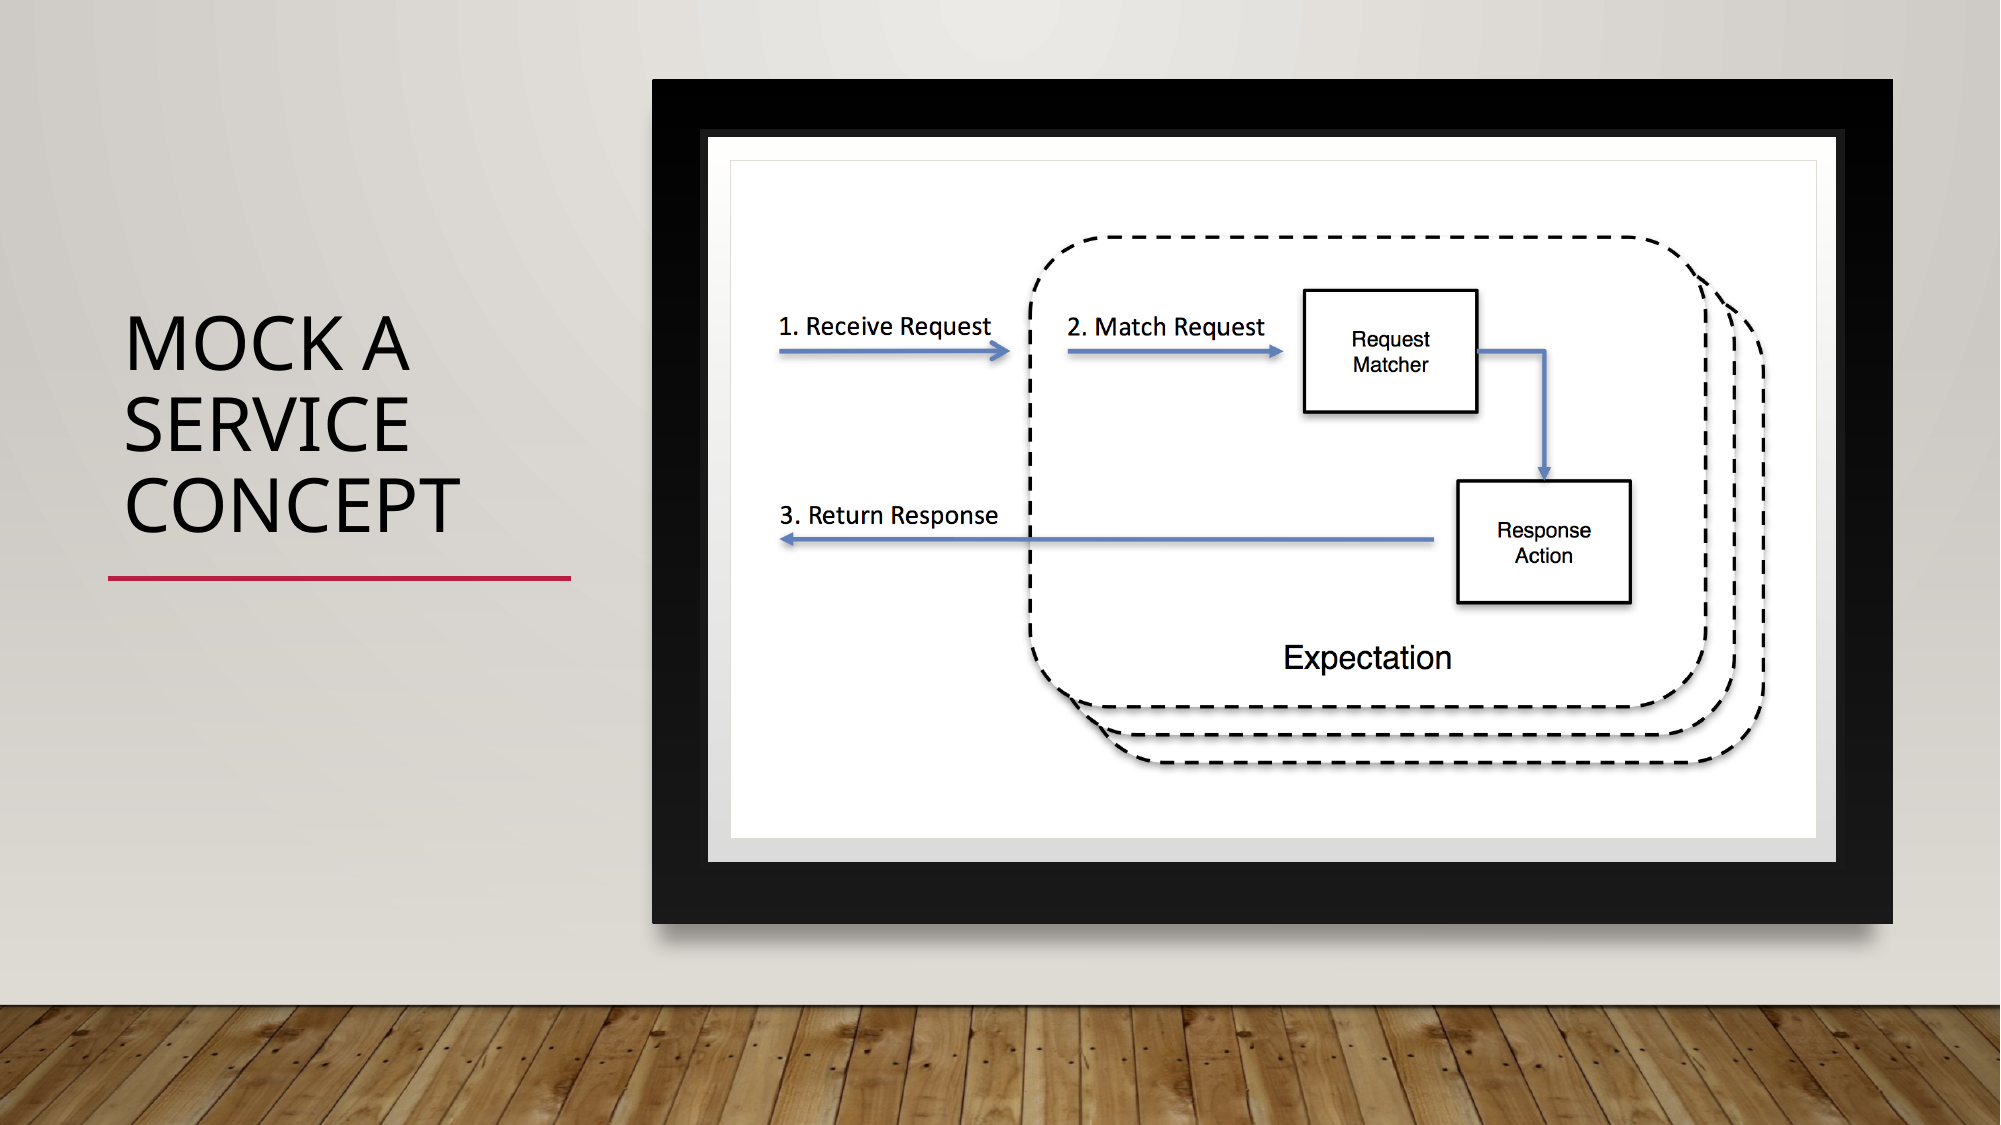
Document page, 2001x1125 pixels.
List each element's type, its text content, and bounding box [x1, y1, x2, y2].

text_box [0, 0, 2000, 330]
title Mock a Service concept [108, 241, 572, 549]
picture [757, 217, 1789, 783]
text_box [652, 78, 1894, 924]
picture [0, 1006, 2000, 1125]
text_box [0, 330, 2000, 1004]
